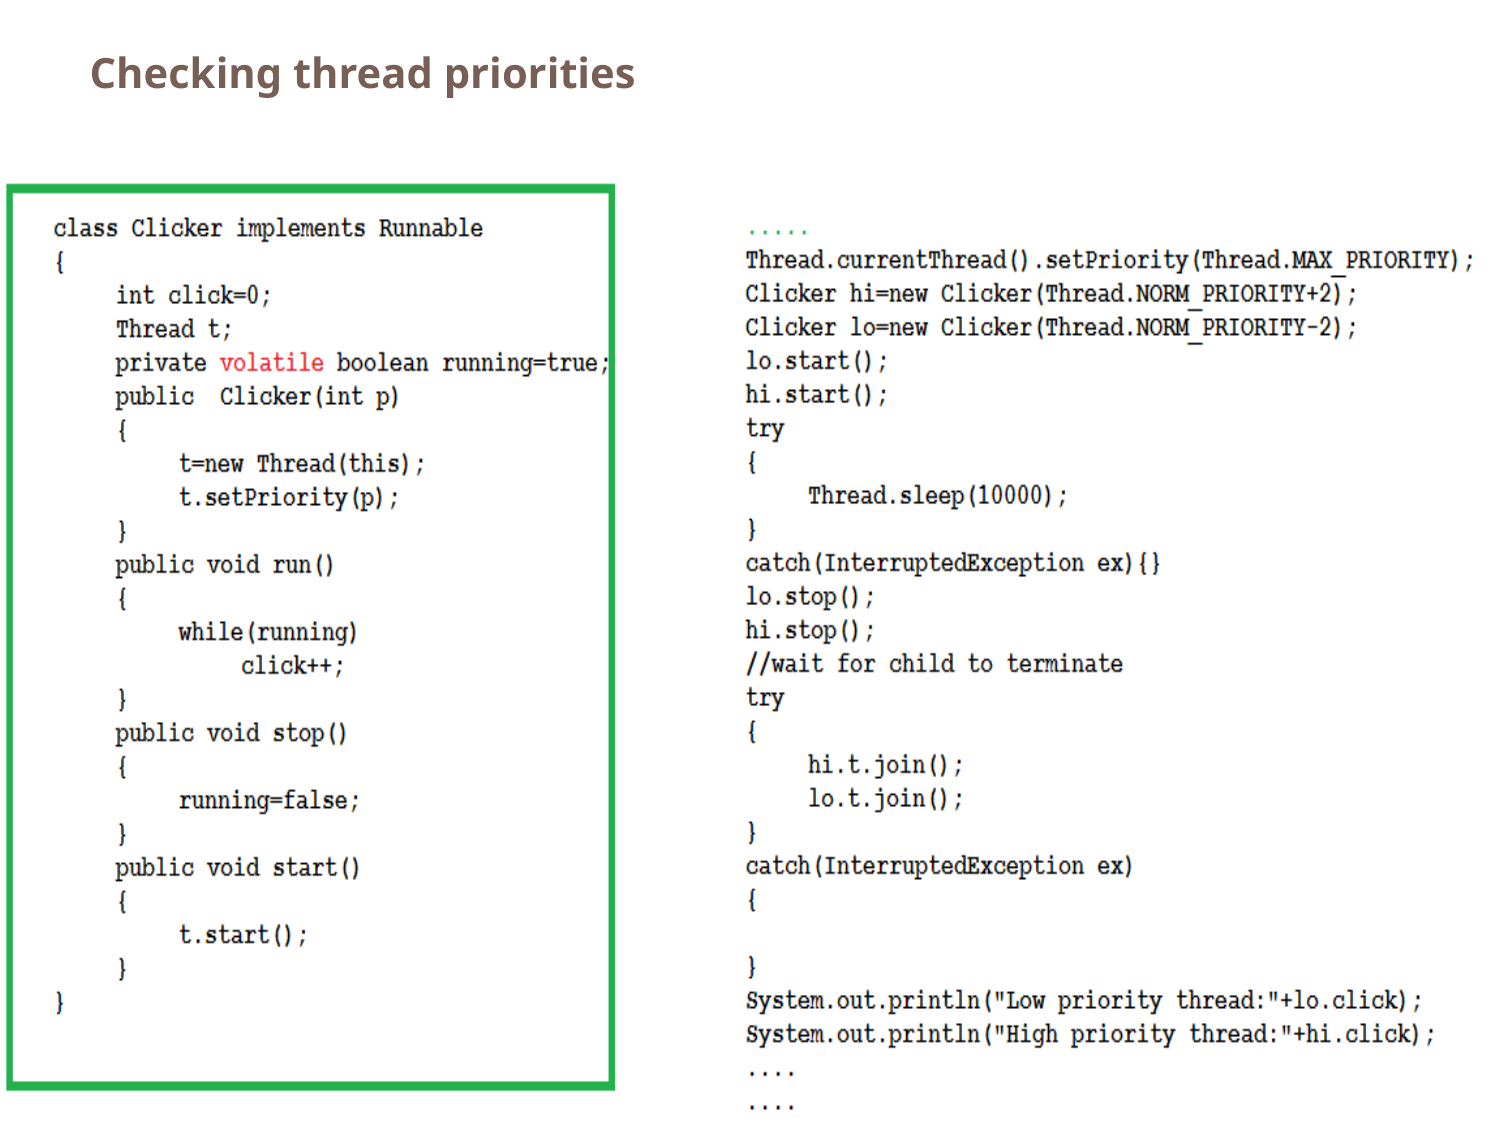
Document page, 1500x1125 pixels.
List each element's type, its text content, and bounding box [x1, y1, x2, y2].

text_box Checking thread priorities [74, 45, 1423, 98]
picture [0, 159, 1499, 1124]
